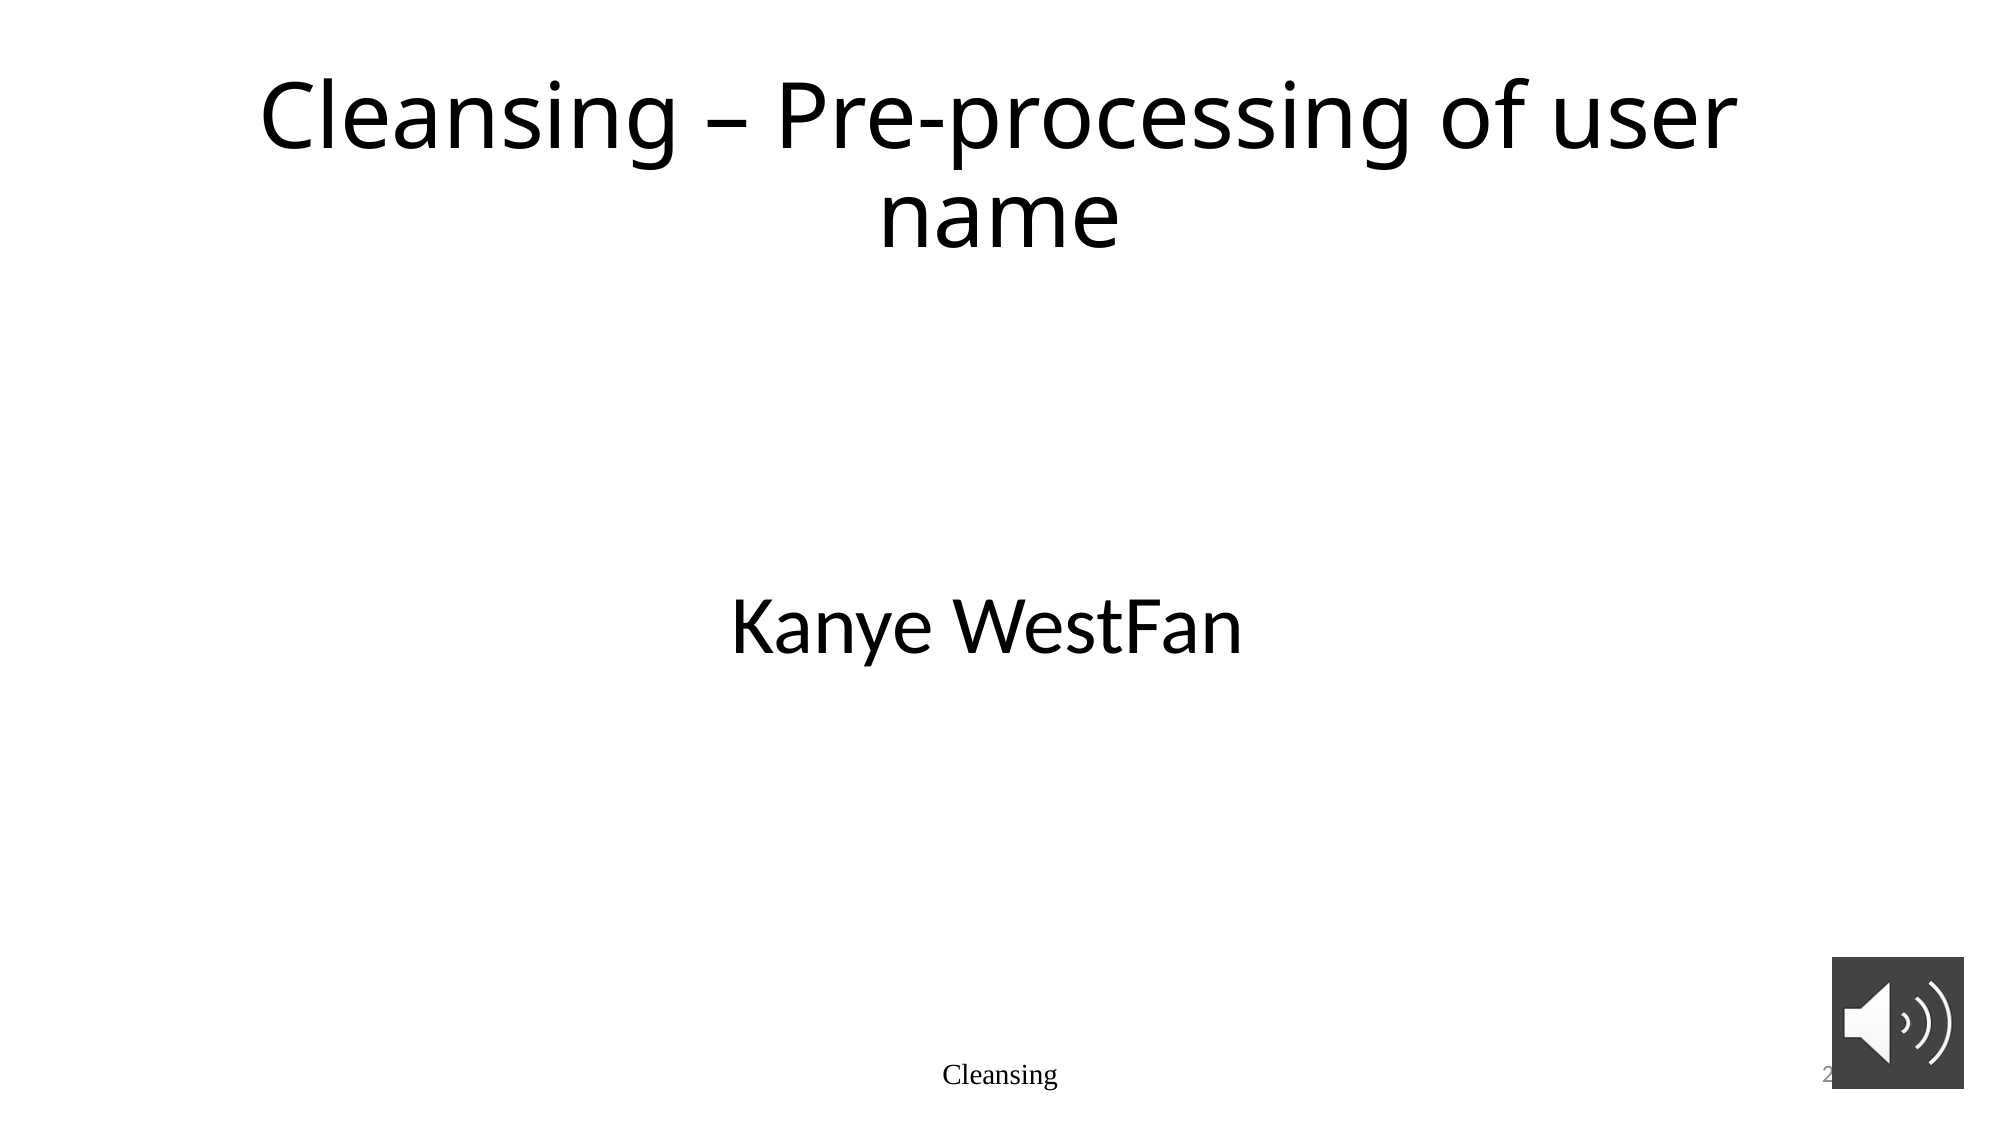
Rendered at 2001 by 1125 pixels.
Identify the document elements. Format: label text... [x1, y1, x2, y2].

title Cleansing – Pre-processing of user name [137, 59, 1863, 278]
picture [1831, 956, 1965, 1090]
footer Cleansing [662, 1042, 1338, 1103]
text_box Kanye WestFan [717, 562, 1260, 678]
slide_number 20 [1412, 1042, 1863, 1103]
